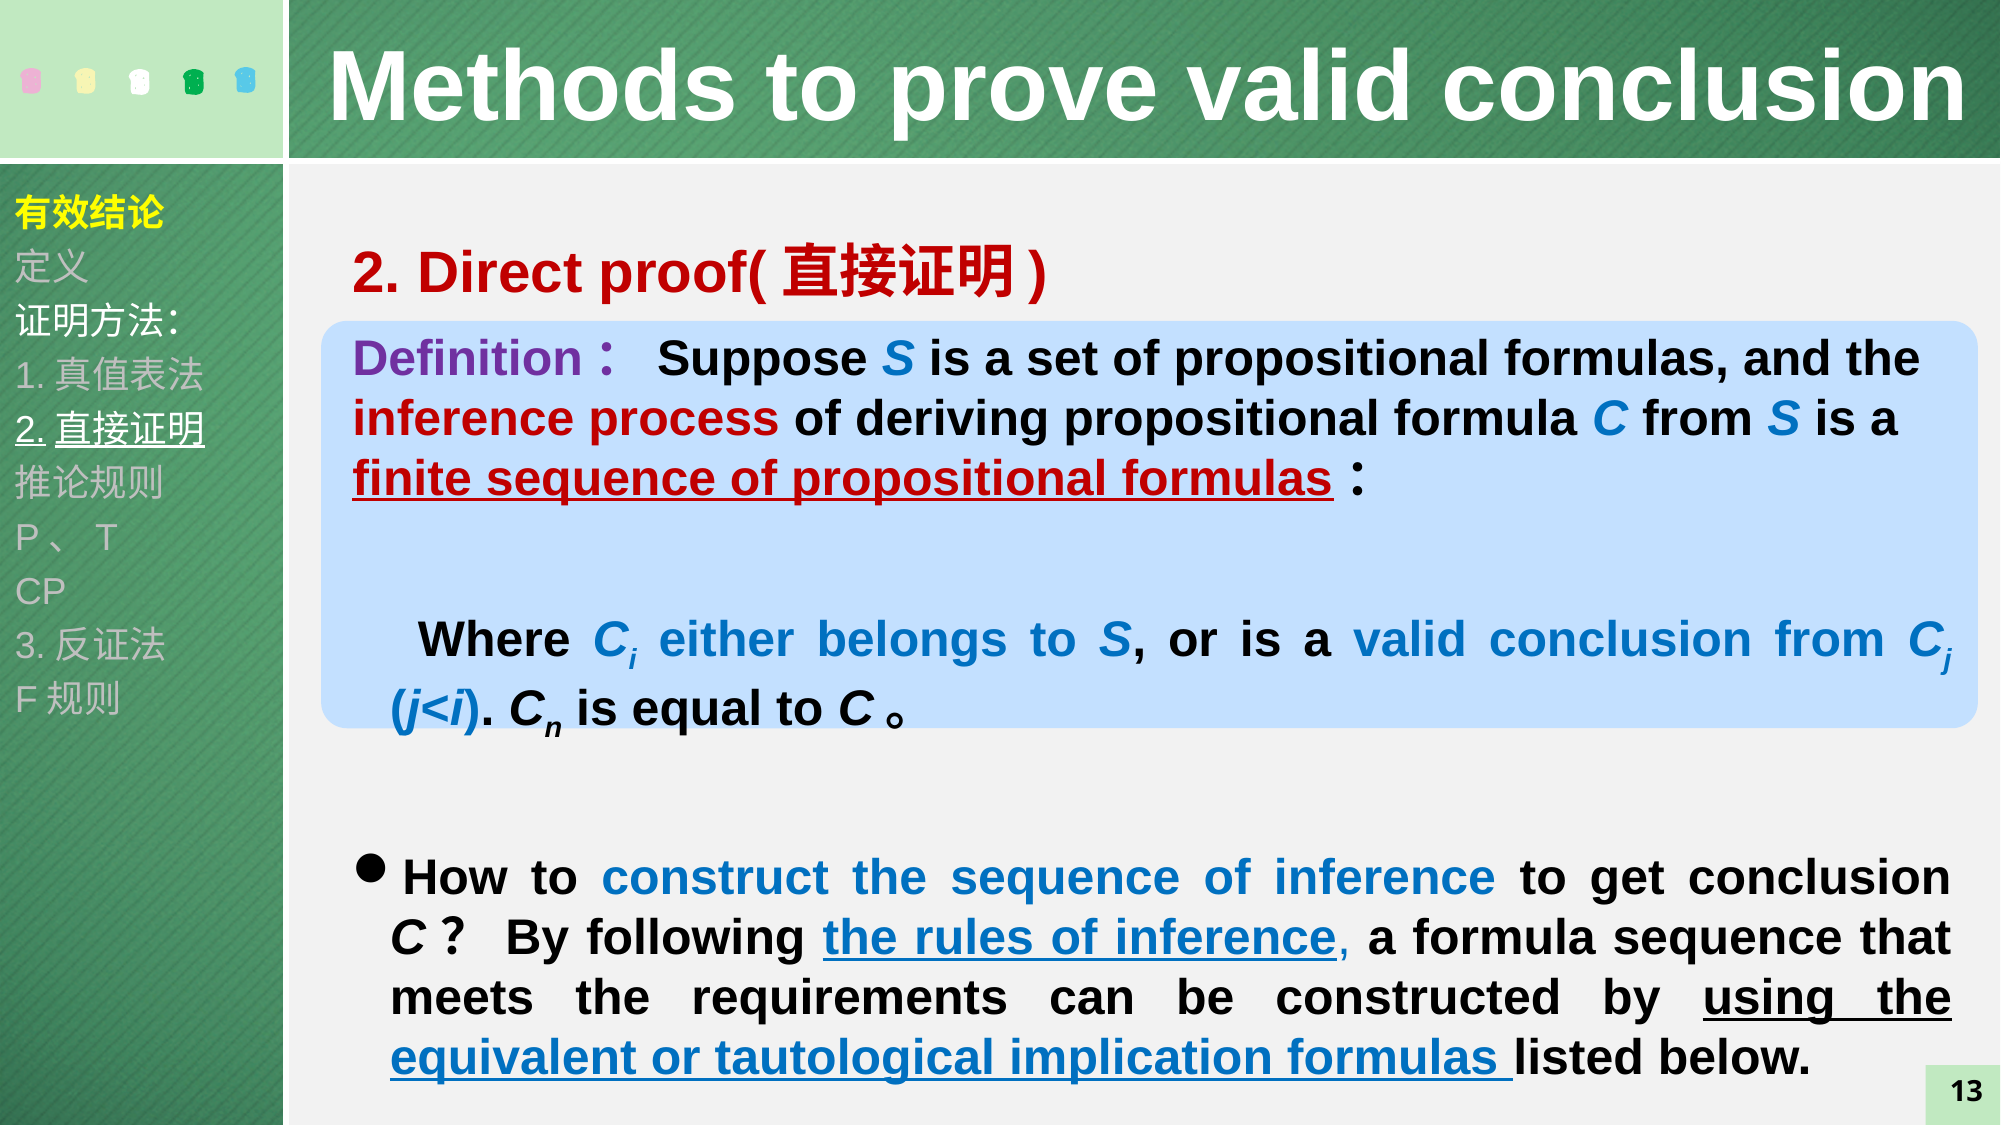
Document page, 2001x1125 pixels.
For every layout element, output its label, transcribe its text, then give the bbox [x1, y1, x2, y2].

text_box Methods to prove valid conclusion [312, 12, 2000, 148]
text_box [19, 65, 258, 95]
text_box 有效结论 定义 证明方法： 1.真值表法 2.直接证明 推论规则 P、T CP 3.反证法 F规则 [0, 172, 280, 1105]
text_box [321, 320, 1978, 729]
picture [0, 164, 283, 1125]
picture [289, 0, 2000, 158]
